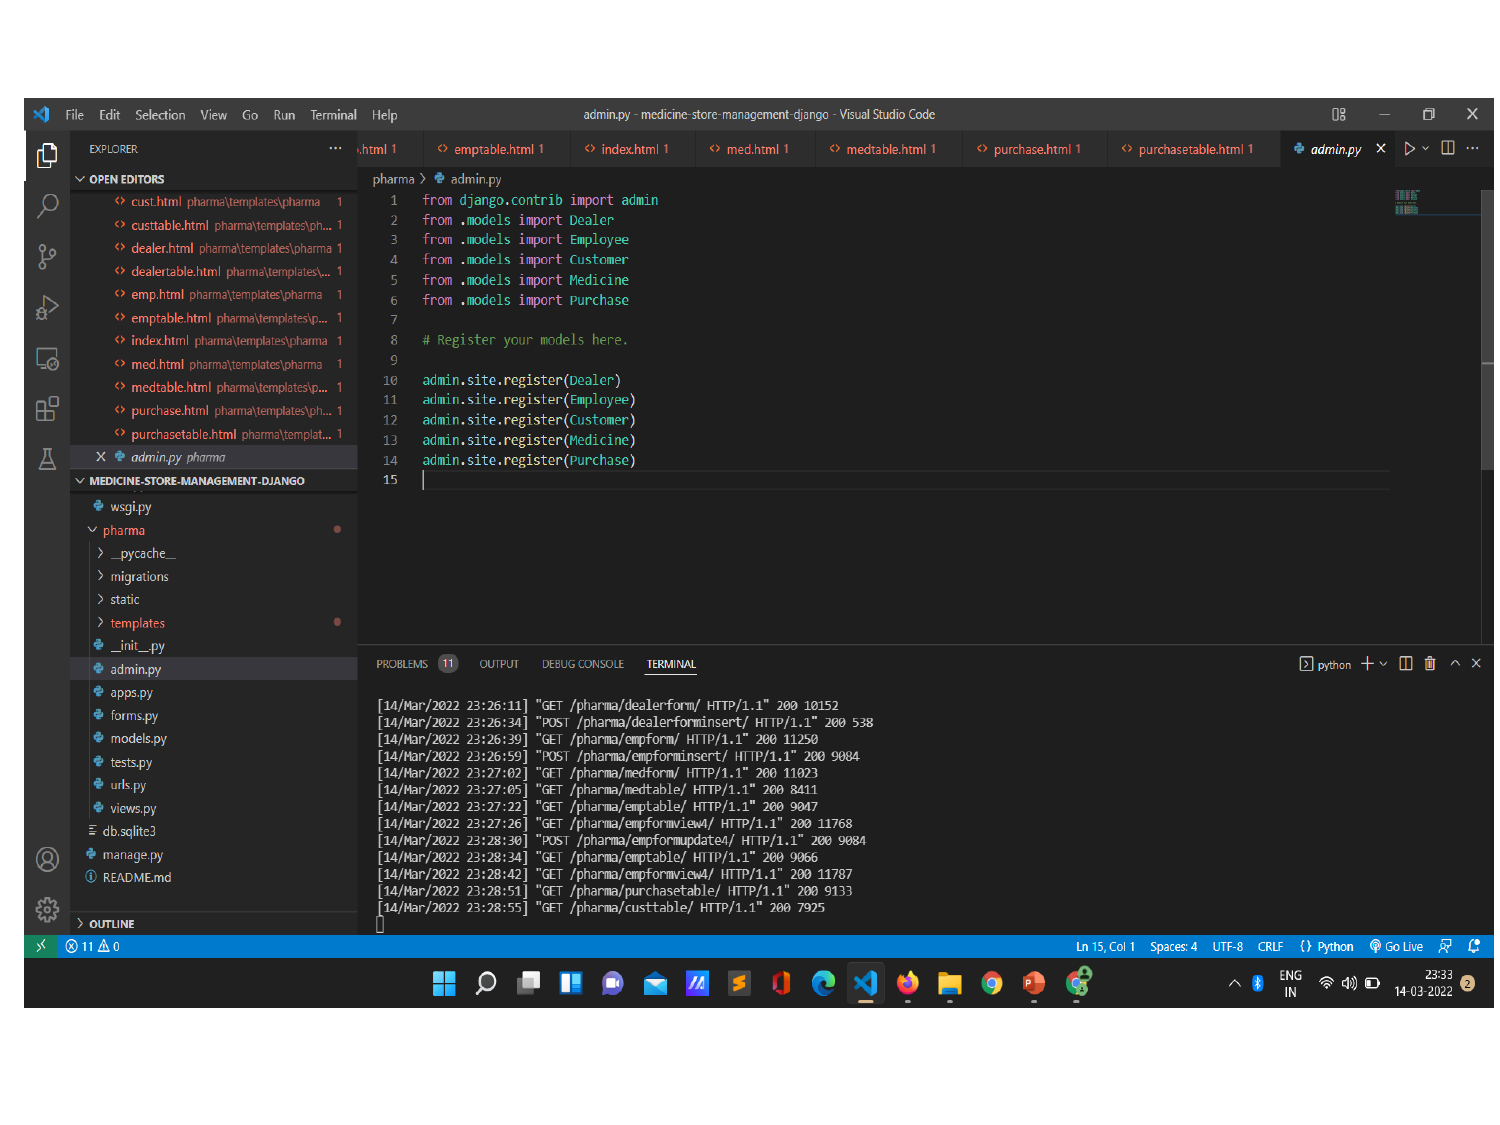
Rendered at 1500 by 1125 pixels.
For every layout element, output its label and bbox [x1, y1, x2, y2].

picture [24, 98, 1494, 1008]
